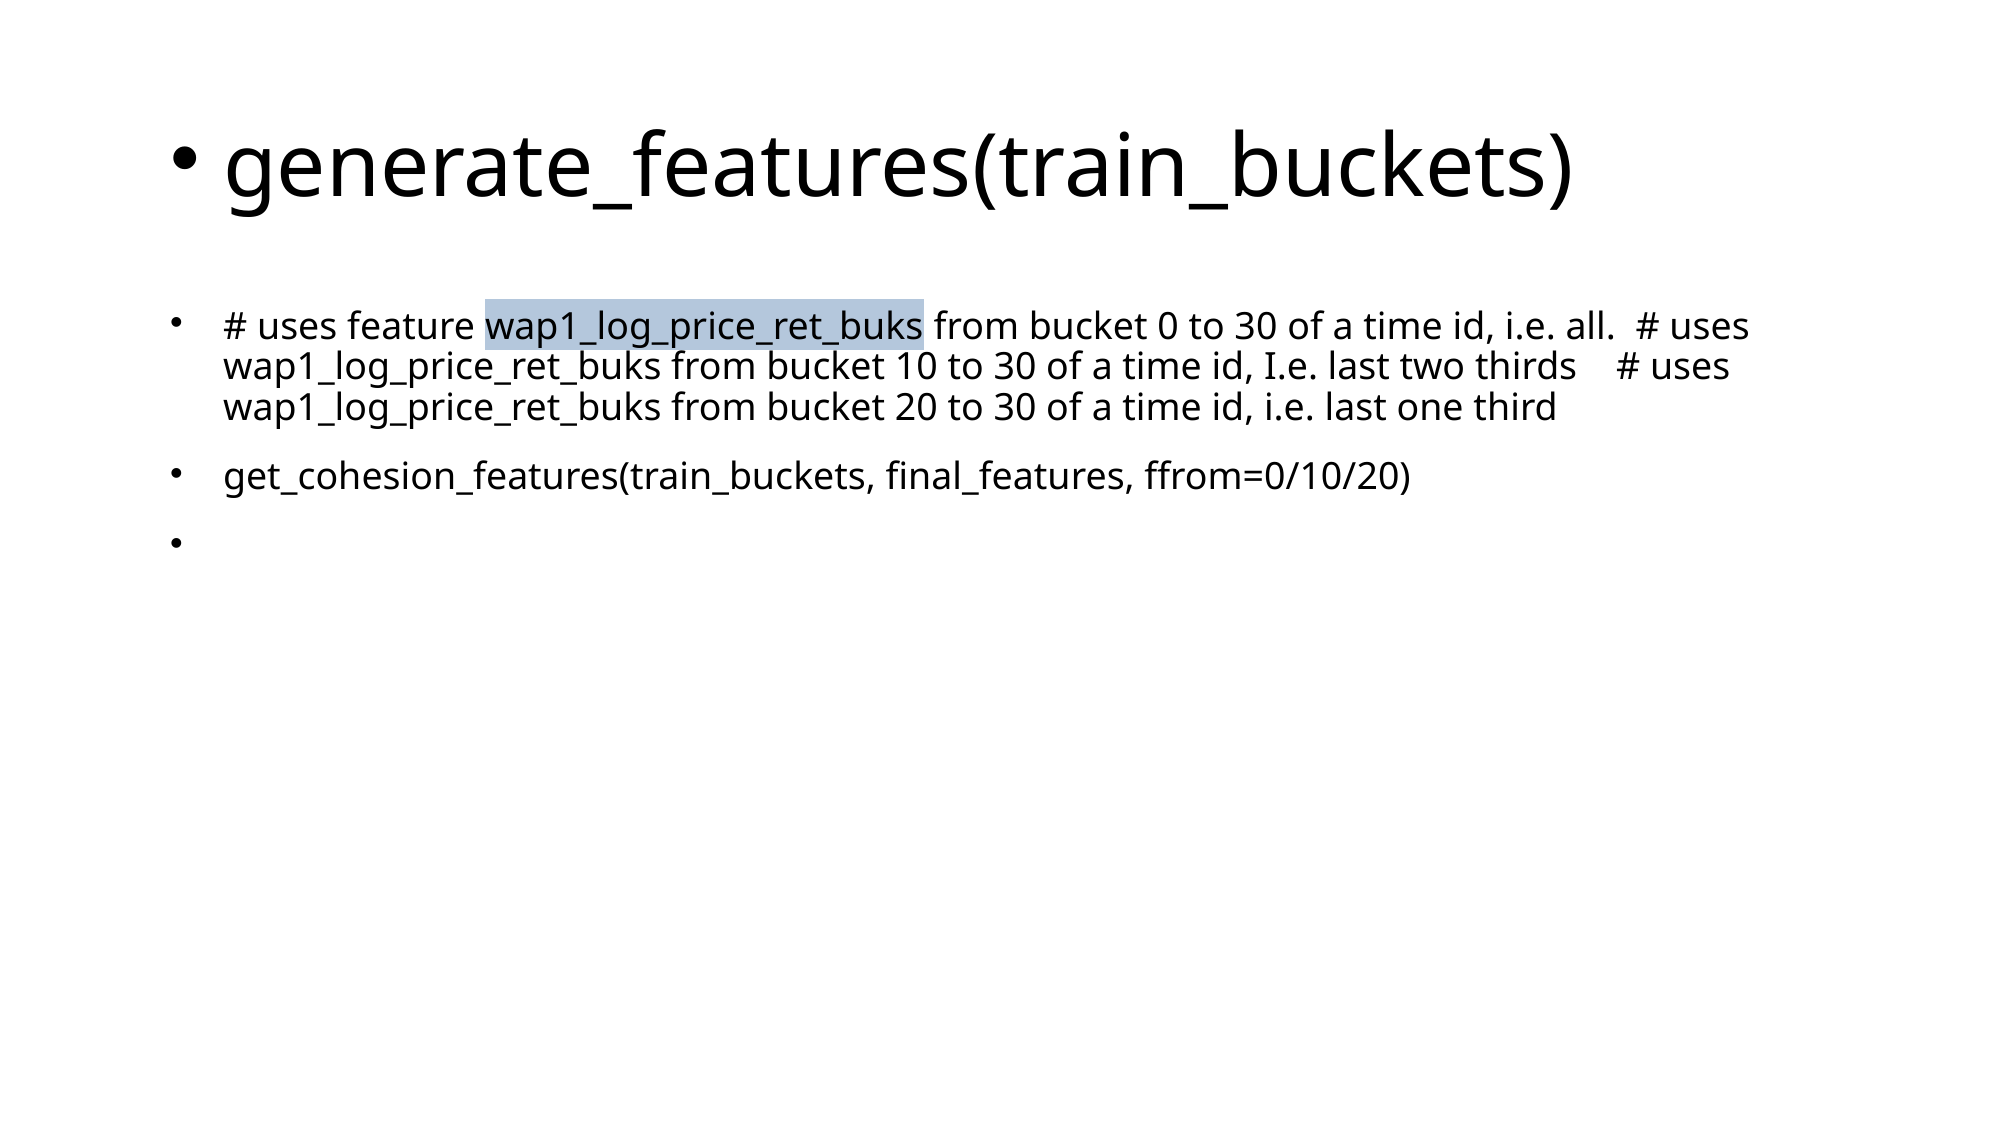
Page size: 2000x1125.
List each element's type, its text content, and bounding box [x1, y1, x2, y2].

list # uses feature wap1_log_price_ret_buks from bucket 0 to 30 of a time id, i.e. all. # uses wap1_log_price_ret_buks from bucket 10 to 30 of a time id, I.e. last two thirds # uses wap1_log_price_ret_buks from bucket 20 to 30 of a time id, i.e. last one third get_cohesion_features(train_buckets, final_features, ffrom=0/10/20) [137, 299, 1862, 1013]
title generate_features(train_buckets) [137, 59, 1862, 277]
